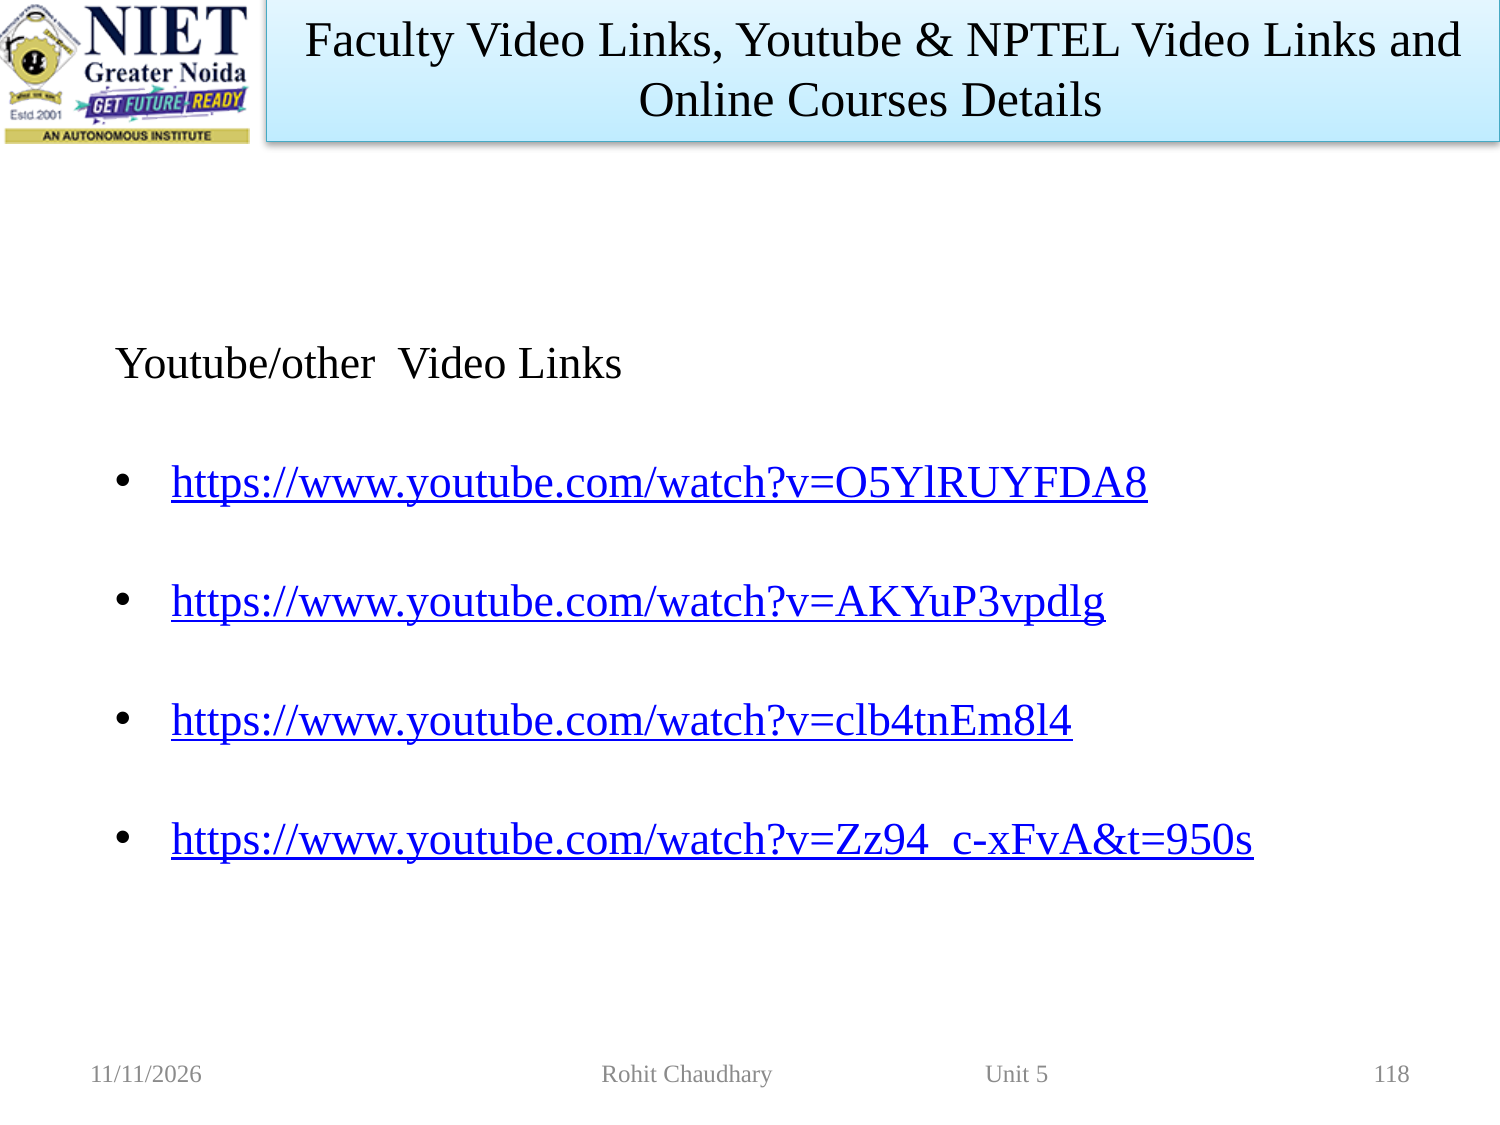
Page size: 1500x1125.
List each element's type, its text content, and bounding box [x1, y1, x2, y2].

picture [0, 4, 250, 144]
text_box Faculty Video Links, Youtube & NPTEL Video Links and Online Courses Details [266, 0, 1500, 142]
footer Rohit Chaudhary Unit 5 [412, 1042, 1074, 1103]
list Youtube/other Video Links https://www.youtube.com/watch?v=O5YlRUYFDA8 https://www.youtube.com/watch?v=AKYuP3vpdlg https://www.youtube.com/watch?v=clb4tnEm8l4 https://www.youtube.com/watch?v=Zz94_c-xFvA&t=950s [99, 270, 1450, 1013]
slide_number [75, 1042, 412, 1103]
slide_number 118 [1074, 1042, 1425, 1103]
